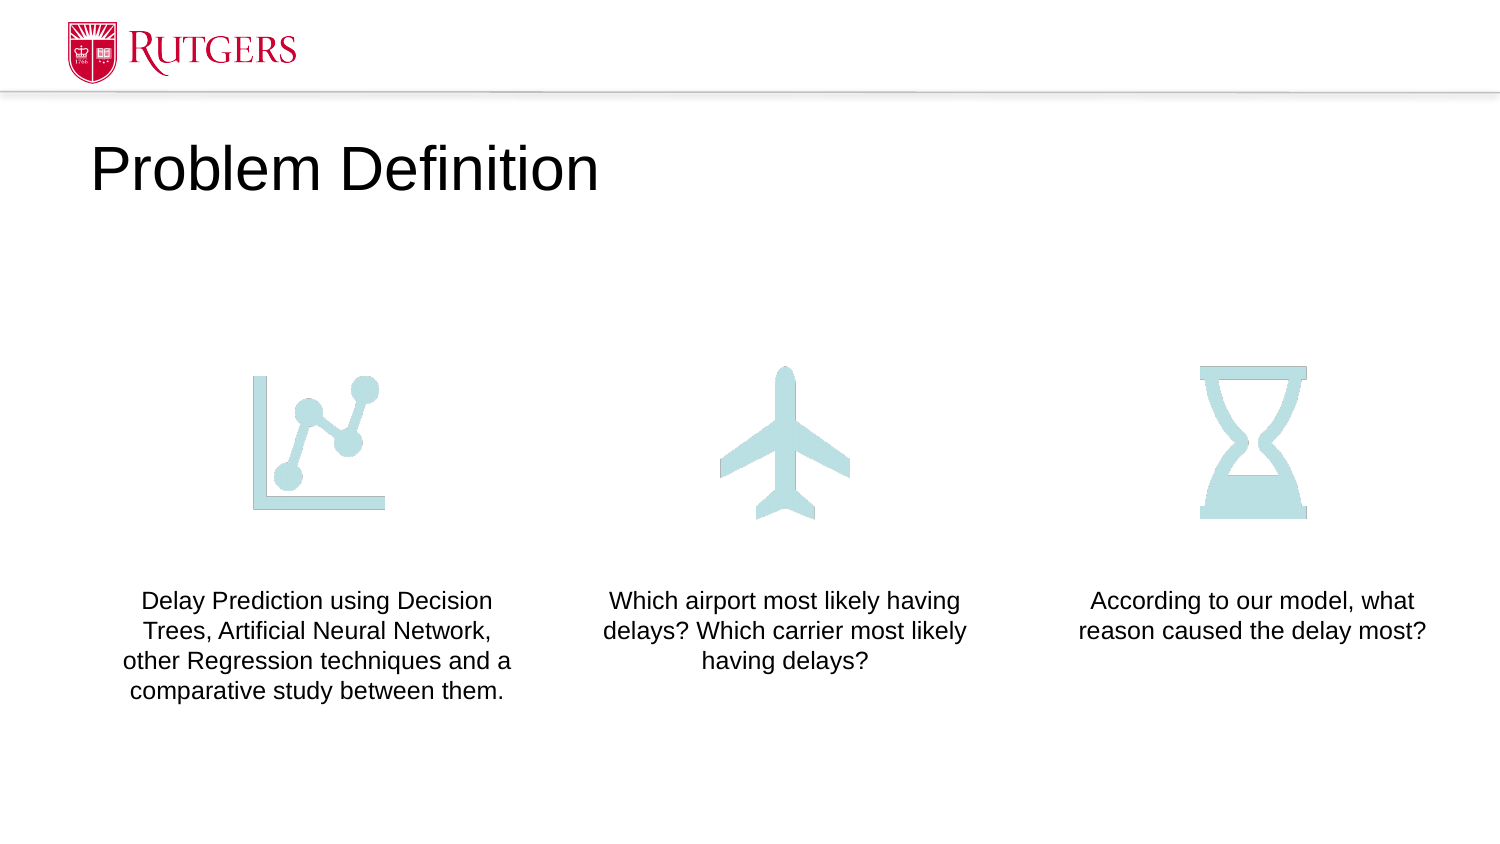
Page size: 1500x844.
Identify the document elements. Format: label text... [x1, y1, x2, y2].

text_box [89, 259, 1482, 796]
picture [68, 22, 296, 84]
title Problem Definition [75, 116, 1425, 216]
